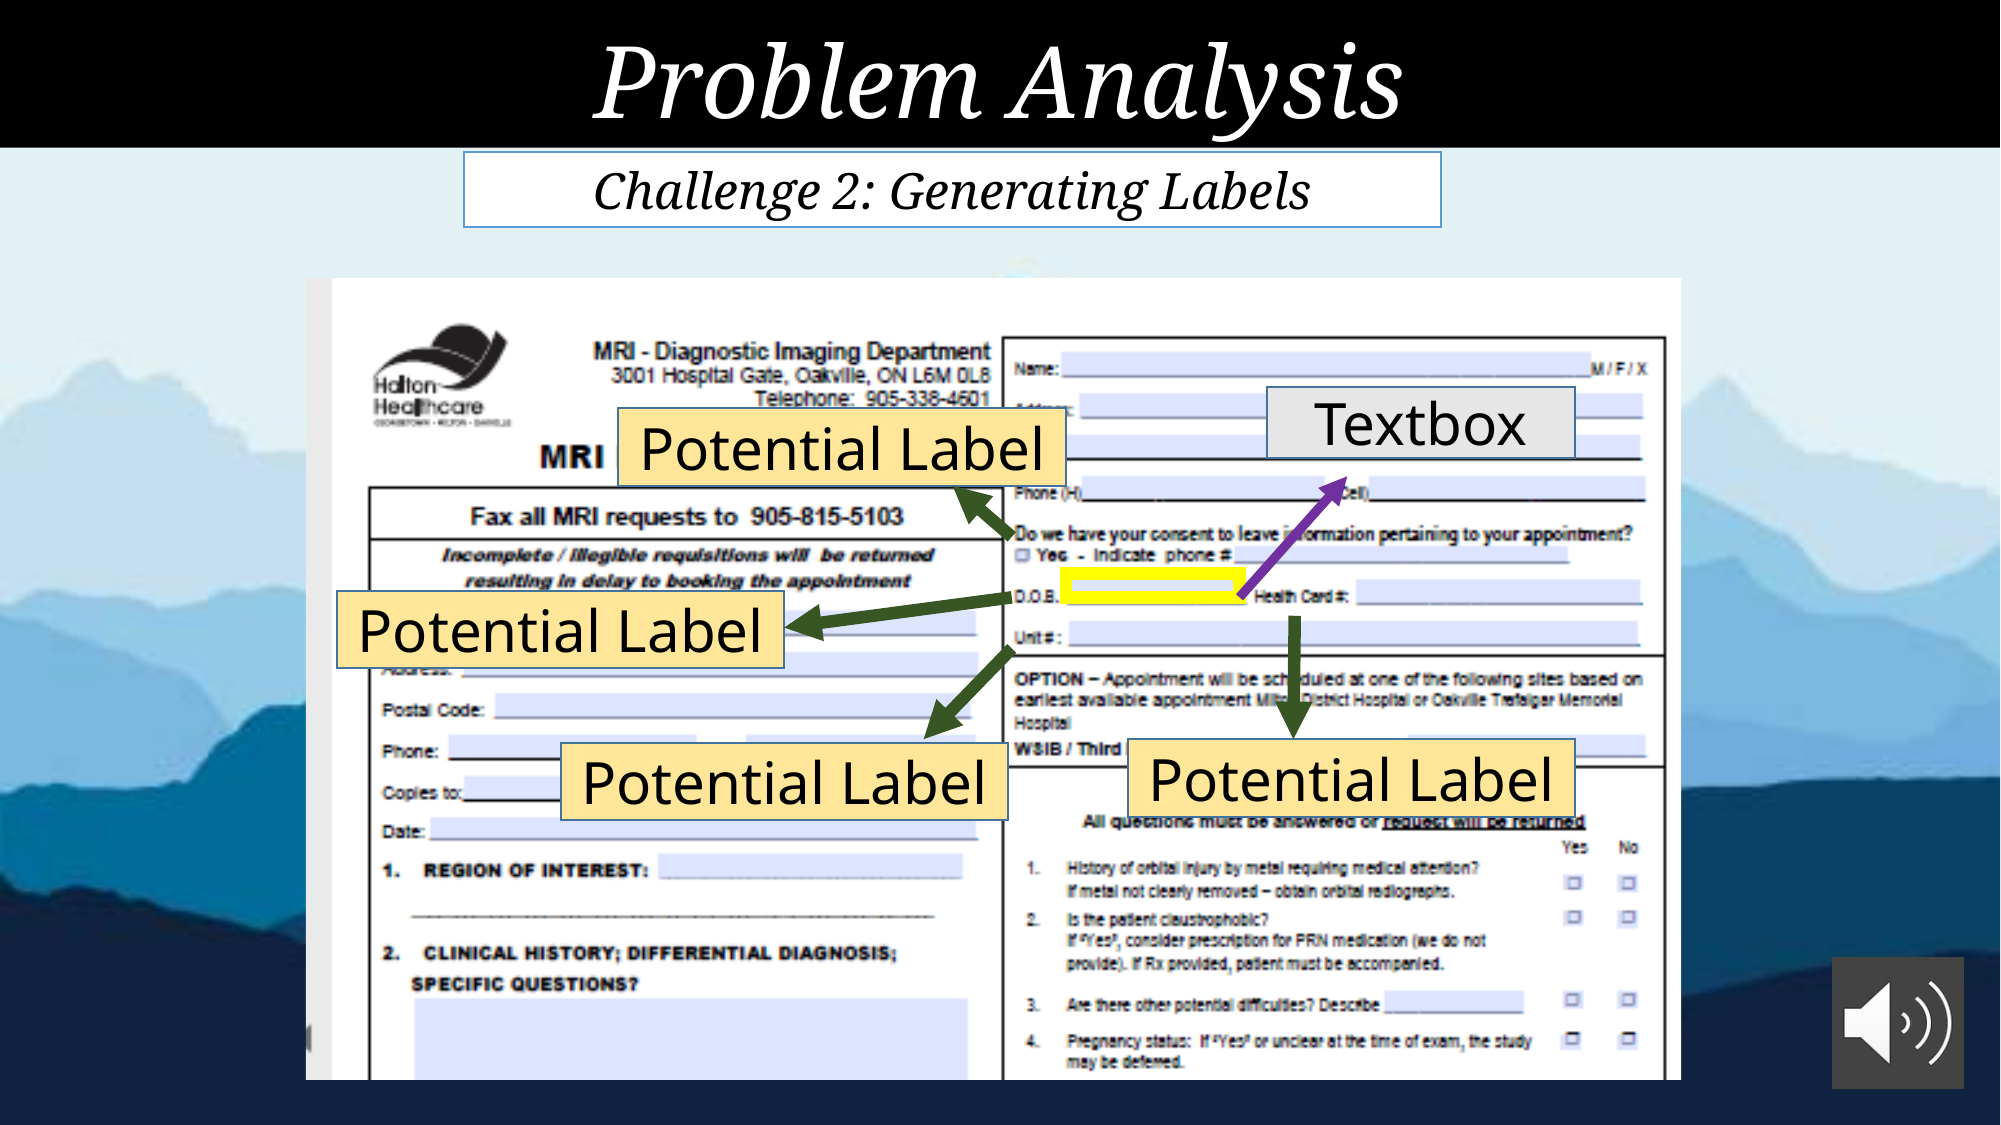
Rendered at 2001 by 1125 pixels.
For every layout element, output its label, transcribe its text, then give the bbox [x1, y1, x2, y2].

text_box Challenge 2: Generating Labels [463, 151, 1442, 228]
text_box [923, 648, 1012, 740]
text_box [1239, 476, 1348, 598]
picture [39, 812, 49, 821]
title Problem Analysis [0, 0, 2000, 148]
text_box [952, 485, 1012, 537]
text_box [784, 597, 1012, 628]
picture [0, 0, 2001, 1125]
